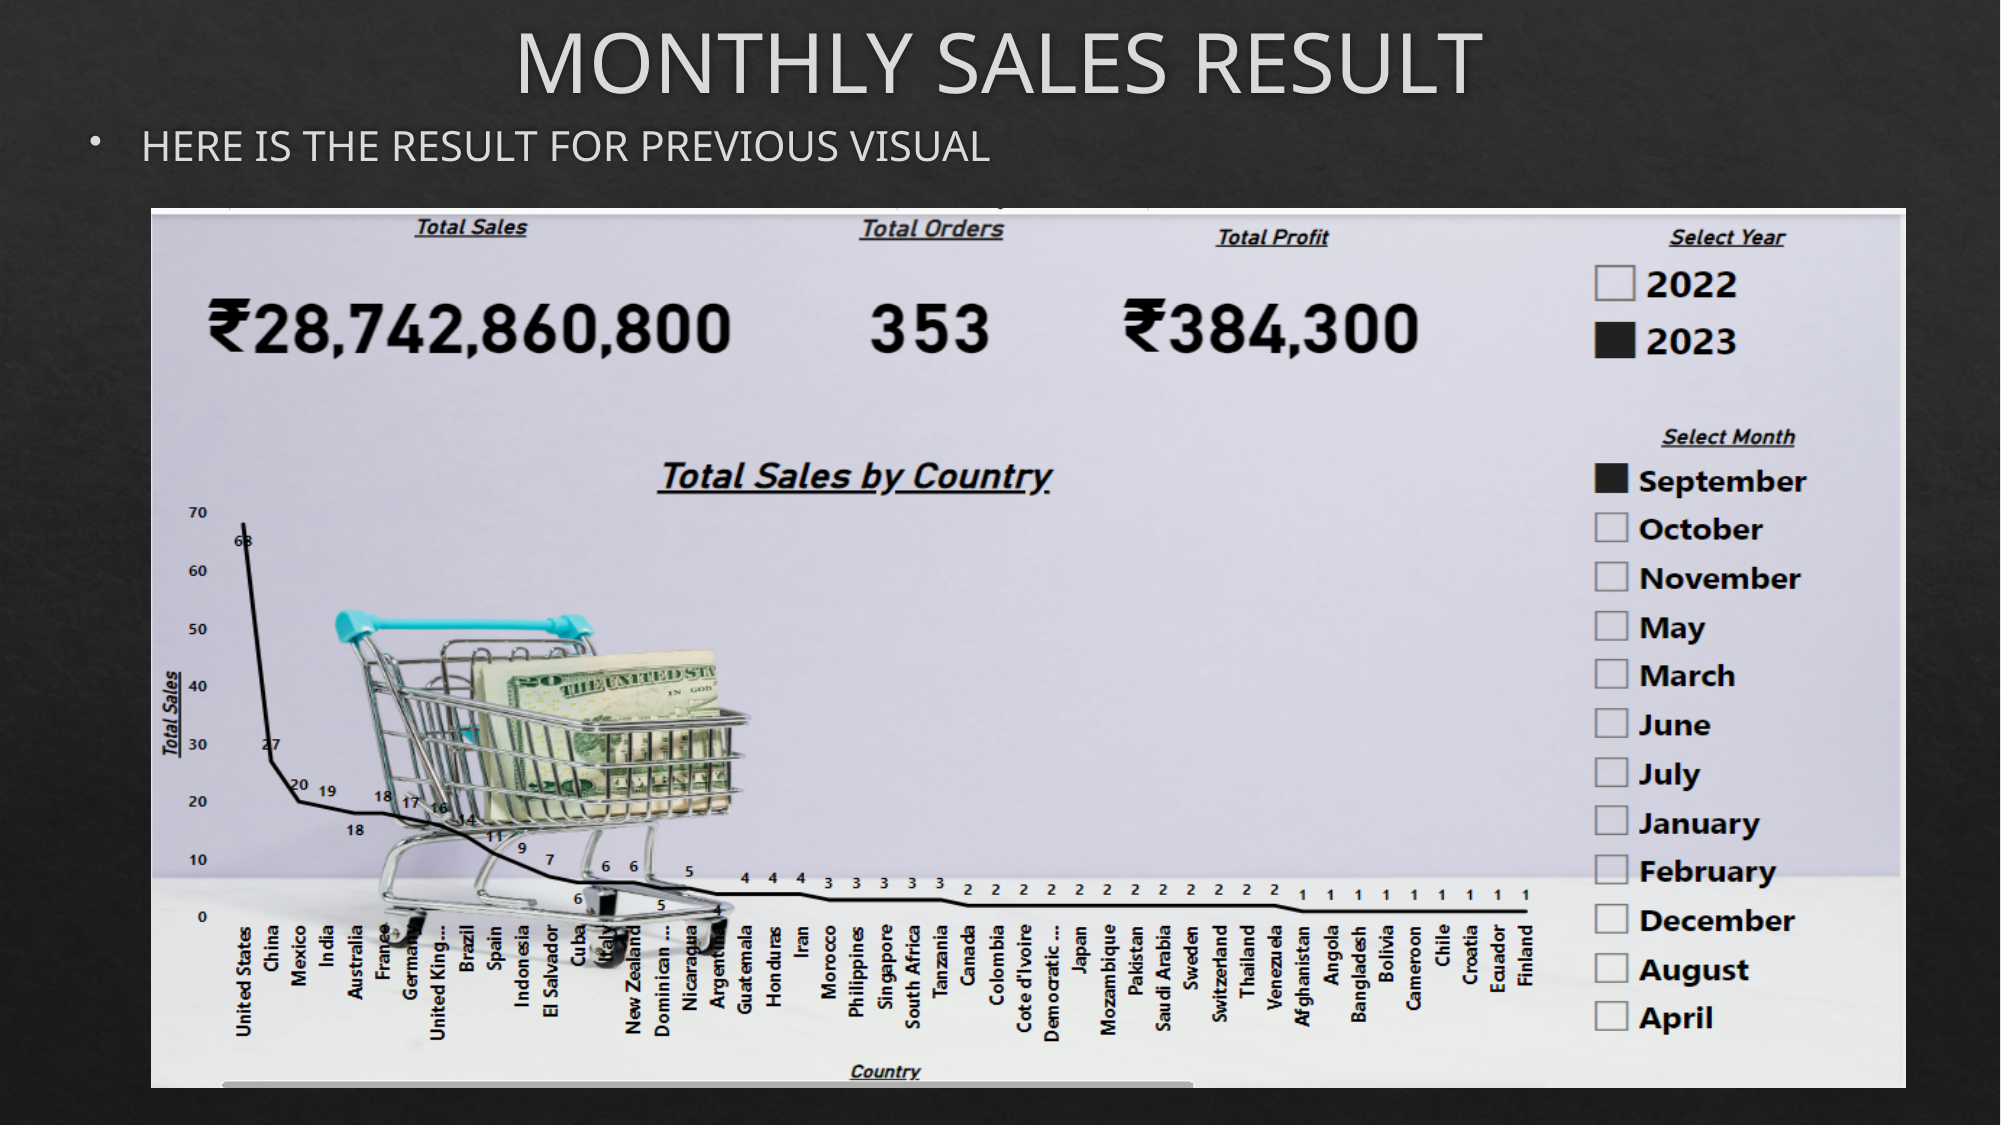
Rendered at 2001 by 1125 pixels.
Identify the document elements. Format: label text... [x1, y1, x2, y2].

list HERE IS THE RESULT FOR PREVIOUS VISUAL [69, 112, 1849, 1099]
picture [151, 208, 1906, 1089]
title MONTHLY SALES RESULT [149, 0, 1849, 108]
